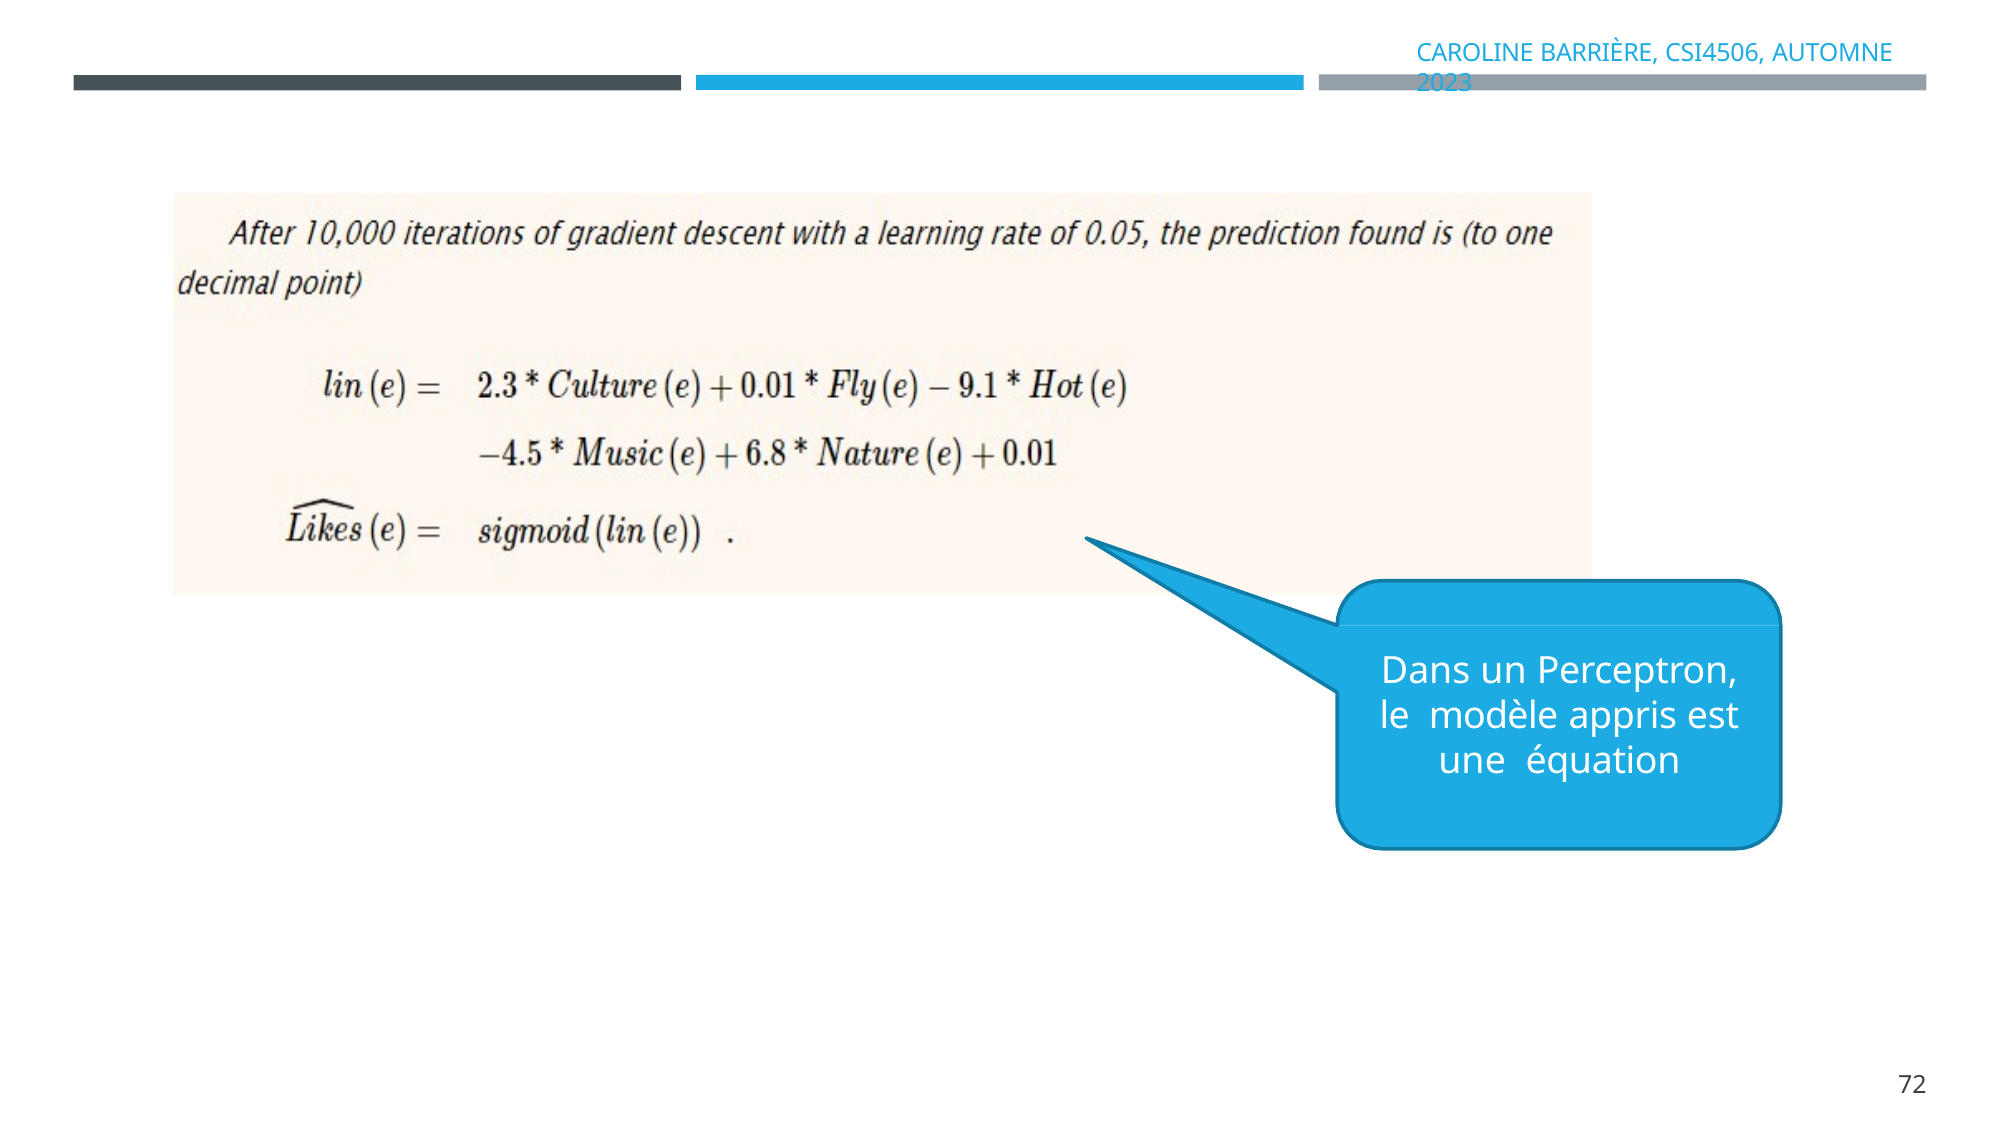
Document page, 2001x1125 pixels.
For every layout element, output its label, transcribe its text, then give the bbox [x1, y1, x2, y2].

slide_number 72 [1891, 1061, 1934, 1125]
text_box CAROLINE BARRIÈRE, CSI4506, AUTOMNE 2023 [1414, 34, 1929, 97]
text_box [173, 193, 1783, 851]
